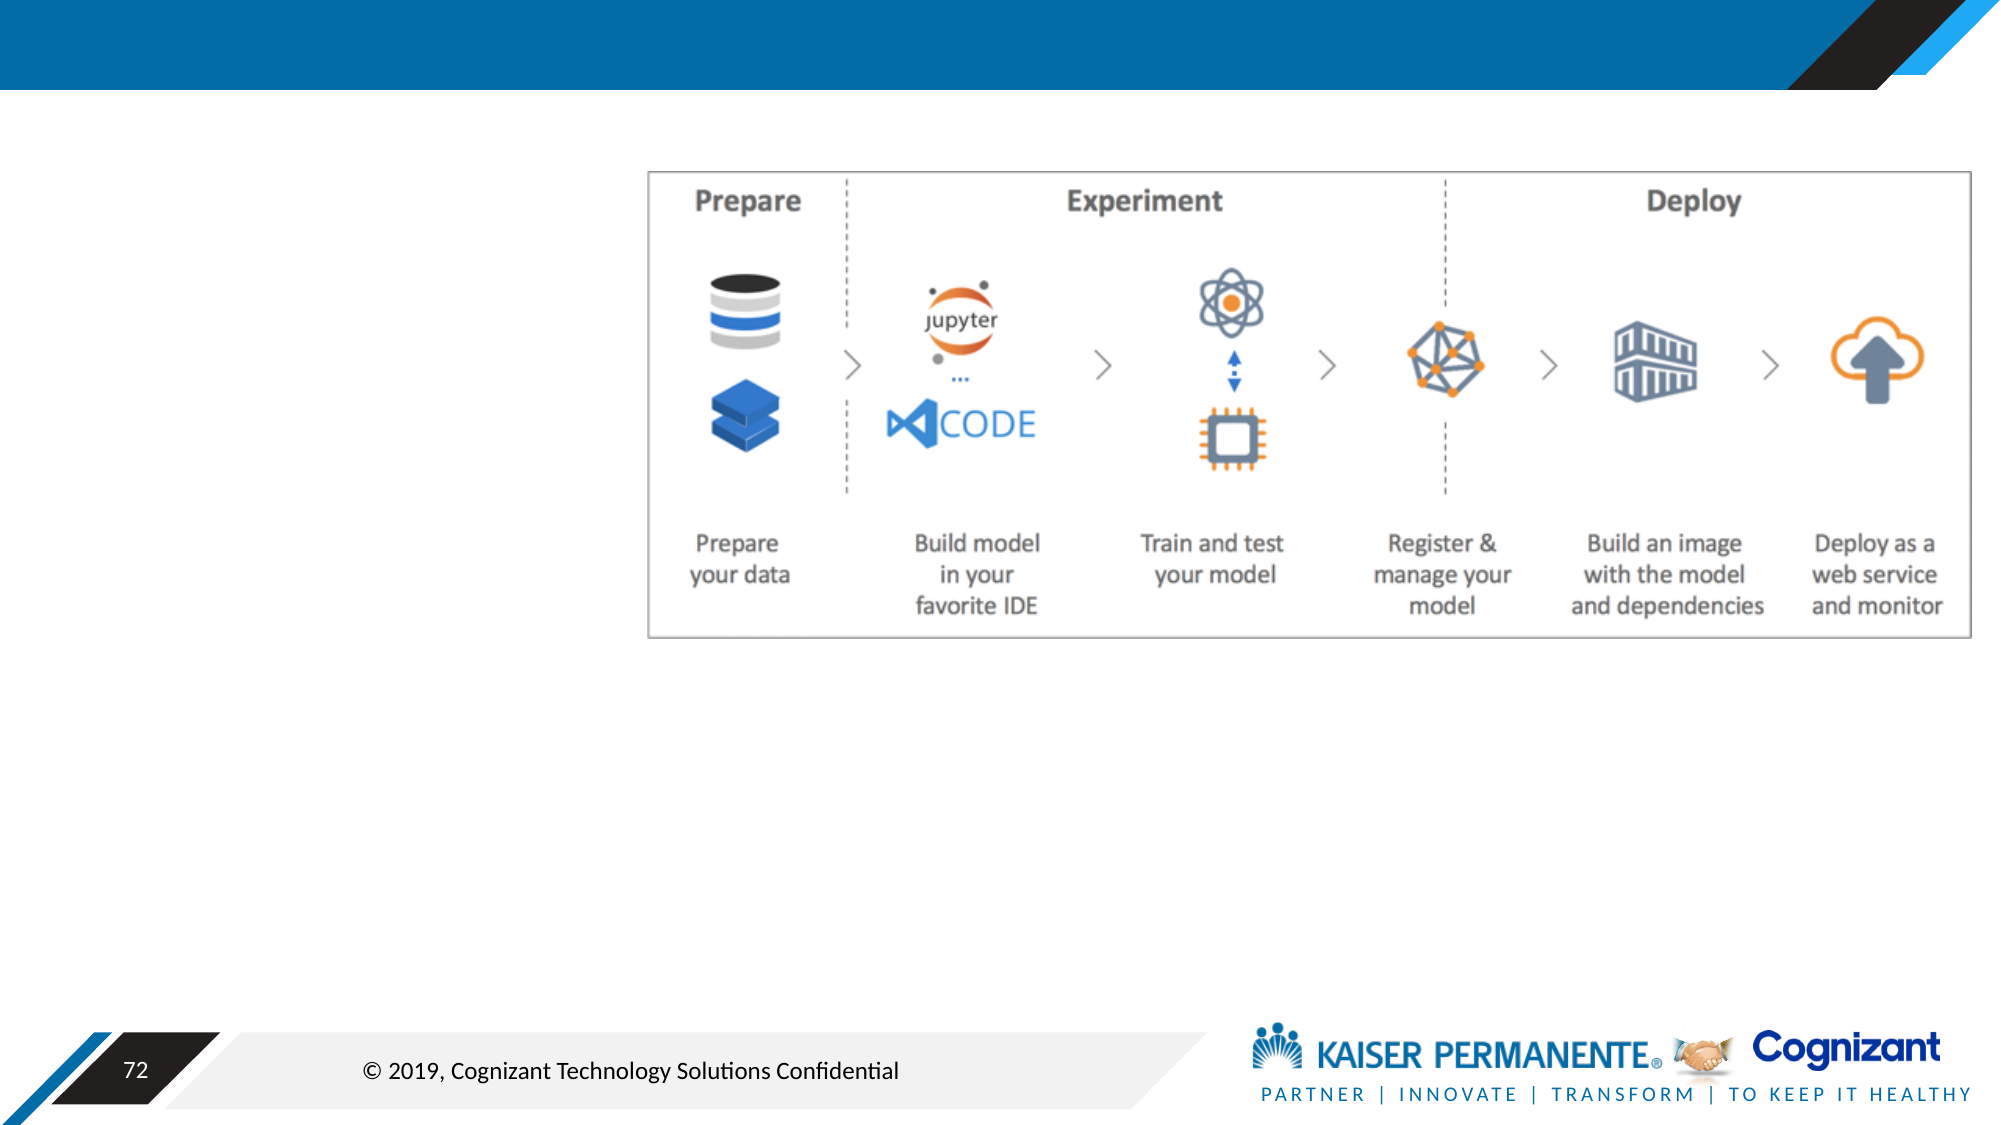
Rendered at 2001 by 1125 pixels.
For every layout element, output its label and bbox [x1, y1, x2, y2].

picture [1665, 1018, 1740, 1093]
picture [1753, 1030, 1940, 1071]
picture [1251, 1022, 1664, 1069]
picture [646, 171, 1972, 639]
